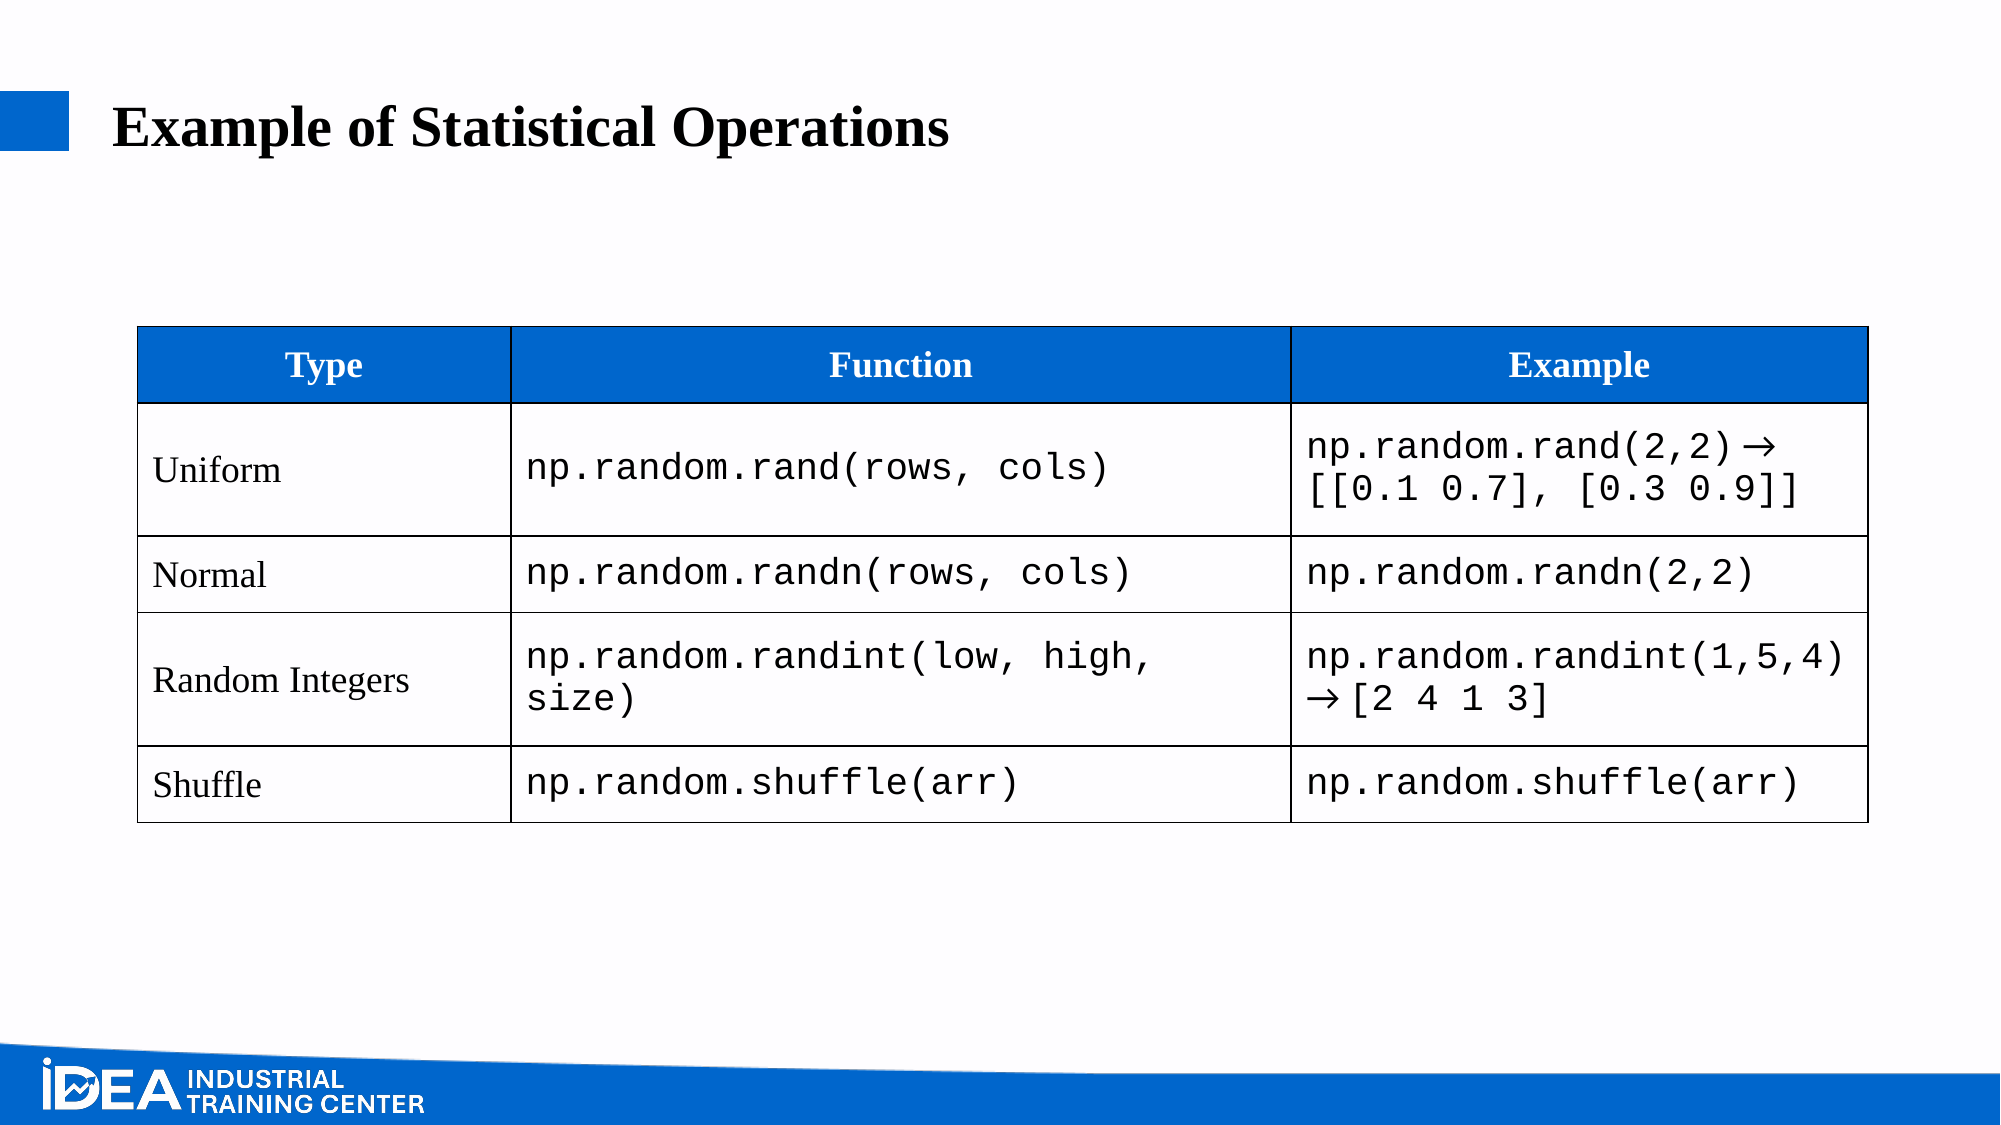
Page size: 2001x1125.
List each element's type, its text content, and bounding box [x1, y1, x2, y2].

table_cell np.random.randn(2,2) [1292, 537, 1867, 612]
table_cell Shuffle [138, 747, 510, 822]
table_cell np.random.rand(rows, cols) [512, 404, 1290, 535]
picture [0, 91, 69, 151]
table_header Type [138, 327, 510, 402]
table_cell np.random.rand(2,2) → [[0.1 0.7], [0.3 0.9]] [1292, 404, 1867, 535]
table_cell Random Integers [138, 613, 510, 745]
table_cell np.random.randn(rows, cols) [512, 537, 1290, 612]
table_cell Normal [138, 537, 510, 612]
picture [0, 1031, 2000, 1125]
table_header Example [1292, 327, 1867, 402]
table_cell np.random.randint(low, high, size) [512, 613, 1290, 745]
table_header Function [512, 327, 1290, 402]
title Example of Statistical Operations [112, 93, 1886, 167]
table_cell Uniform [138, 404, 510, 535]
table_cell np.random.shuffle(arr) [1292, 747, 1867, 822]
table_cell np.random.shuffle(arr) [512, 747, 1290, 822]
table_cell np.random.randint(1,5,4) → [2 4 1 3] [1292, 613, 1867, 745]
